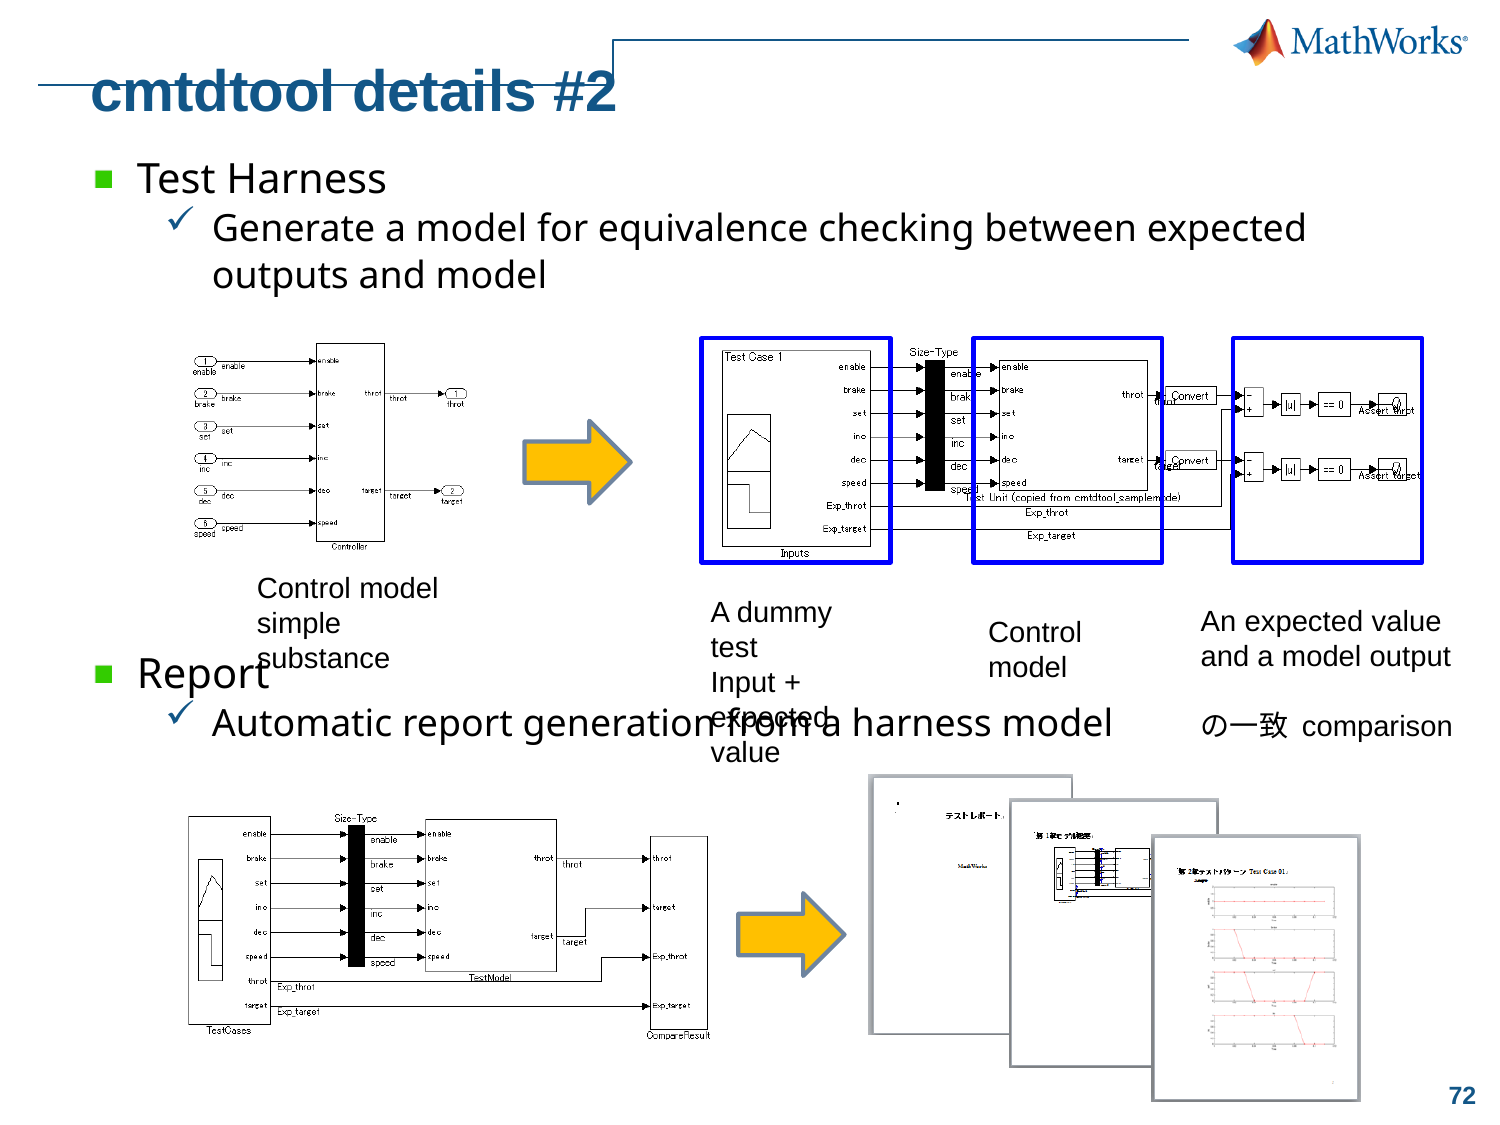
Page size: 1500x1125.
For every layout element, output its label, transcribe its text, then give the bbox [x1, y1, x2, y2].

list Test Harness Generate a model for equivalence checking between expected outputs and model Report Automatic report generation from a harness model [75, 144, 1400, 962]
picture [181, 334, 470, 555]
picture [867, 774, 1362, 1102]
text_box [736, 891, 847, 978]
text_box [522, 418, 633, 506]
picture [90, 660, 112, 683]
picture [170, 791, 720, 1044]
picture [713, 338, 1424, 563]
text_box [699, 336, 714, 565]
picture [1226, 7, 1483, 78]
text_box Control model [973, 606, 1147, 692]
text_box Control model simple substance [242, 562, 475, 683]
text_box An expected value and a model output の一致 comparison [1185, 594, 1471, 750]
picture [90, 165, 112, 188]
title cmtdtool details #2 [75, 45, 1400, 144]
text_box A dummy test Input + expected value [695, 586, 903, 776]
